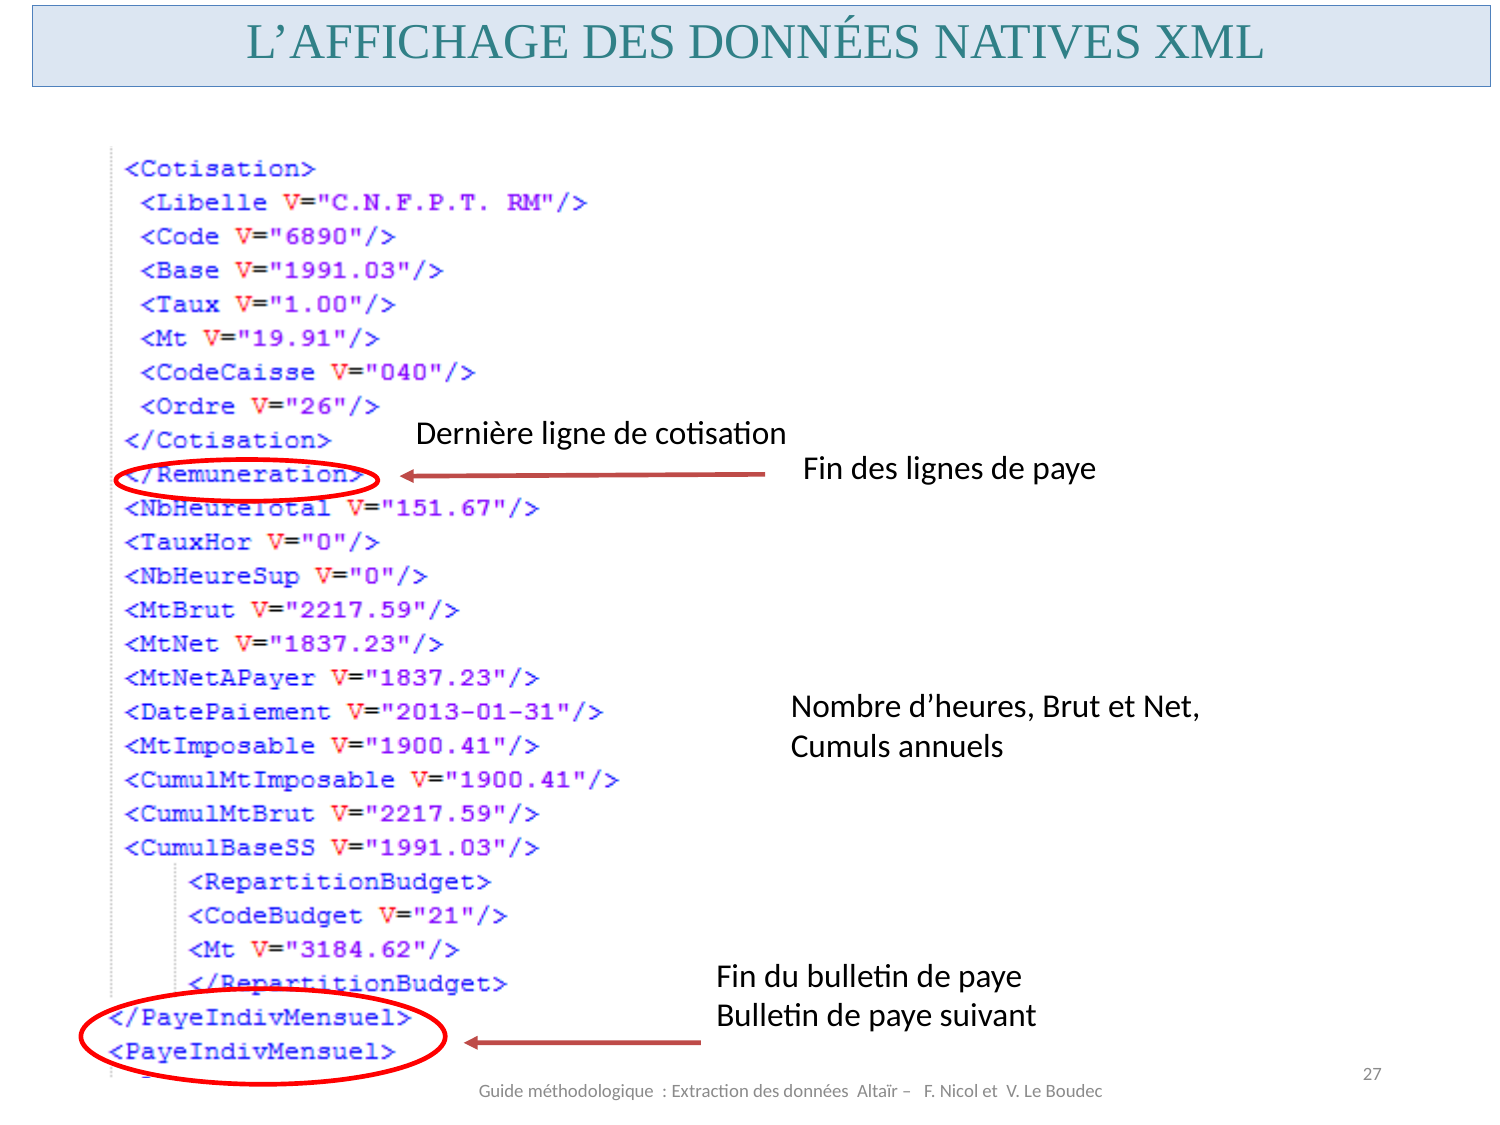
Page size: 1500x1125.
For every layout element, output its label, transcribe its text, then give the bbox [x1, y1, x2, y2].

text_box L’Affichage des données natives XML [32, 5, 1491, 87]
text_box Fin des lignes de paye [788, 439, 1221, 494]
text_box Fin du bulletin de paye Bulletin de paye suivant [726, 946, 1171, 1041]
text_box <numéro> [1059, 1042, 1397, 1103]
text_box Dernière ligne de cotisation [726, 403, 834, 499]
picture [98, 146, 722, 1078]
text_box Guide méthodologique : Extraction des données Altaïr – F. Nicol et V. Le Boudec [451, 1060, 1130, 1120]
text_box [78, 1016, 93, 1057]
text_box Nombre d’heures, Brut et Net, Cumuls annuels [775, 676, 1222, 816]
